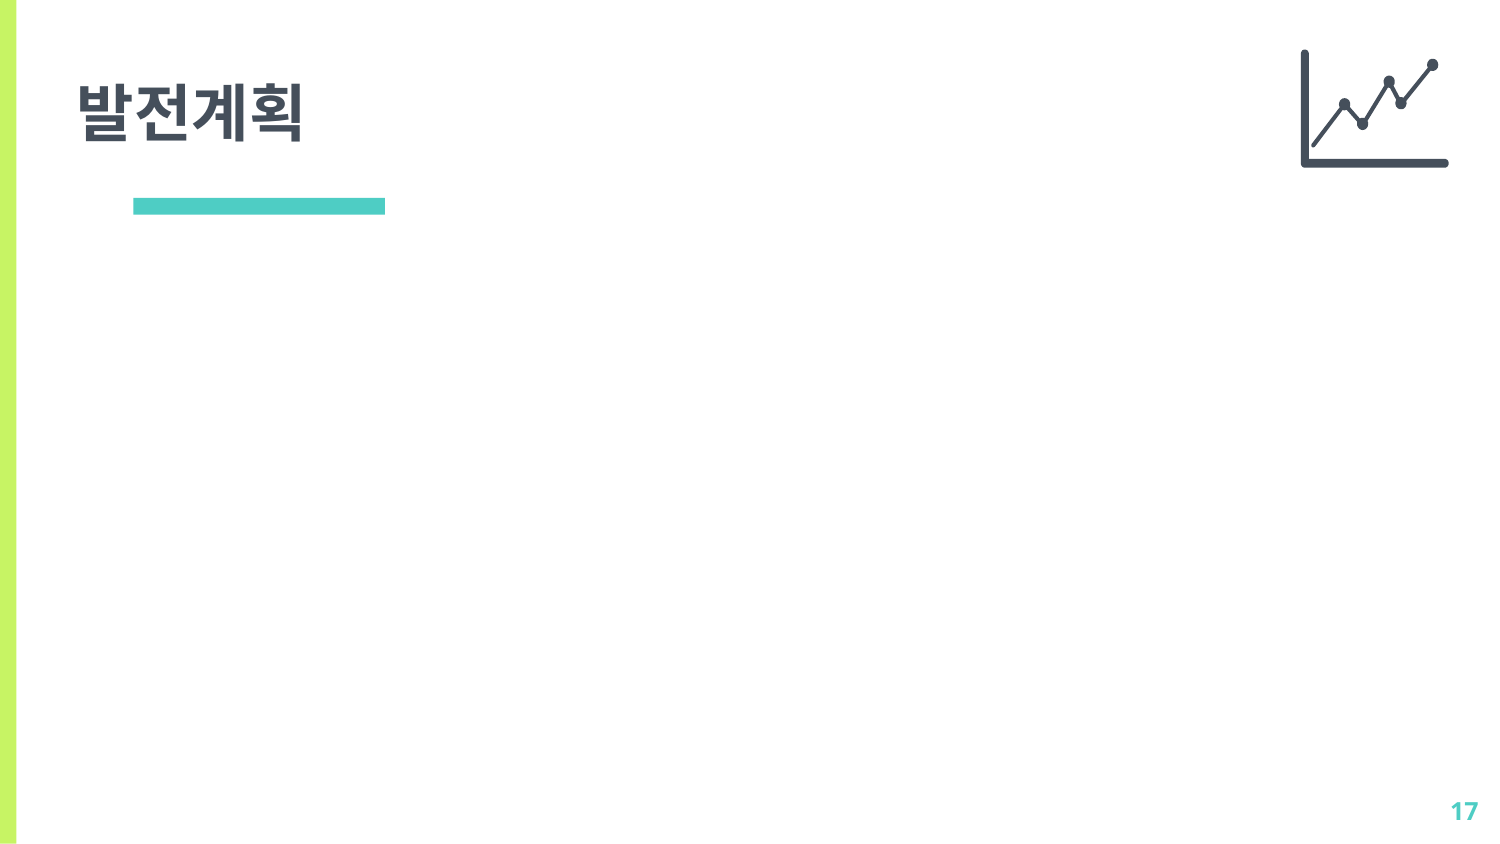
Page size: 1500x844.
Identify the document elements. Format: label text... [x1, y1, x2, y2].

slide_number 17 [1403, 780, 1494, 832]
text_box [69, 165, 1343, 218]
text_box 발전계획 [61, 83, 1295, 165]
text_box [1300, 49, 1449, 168]
